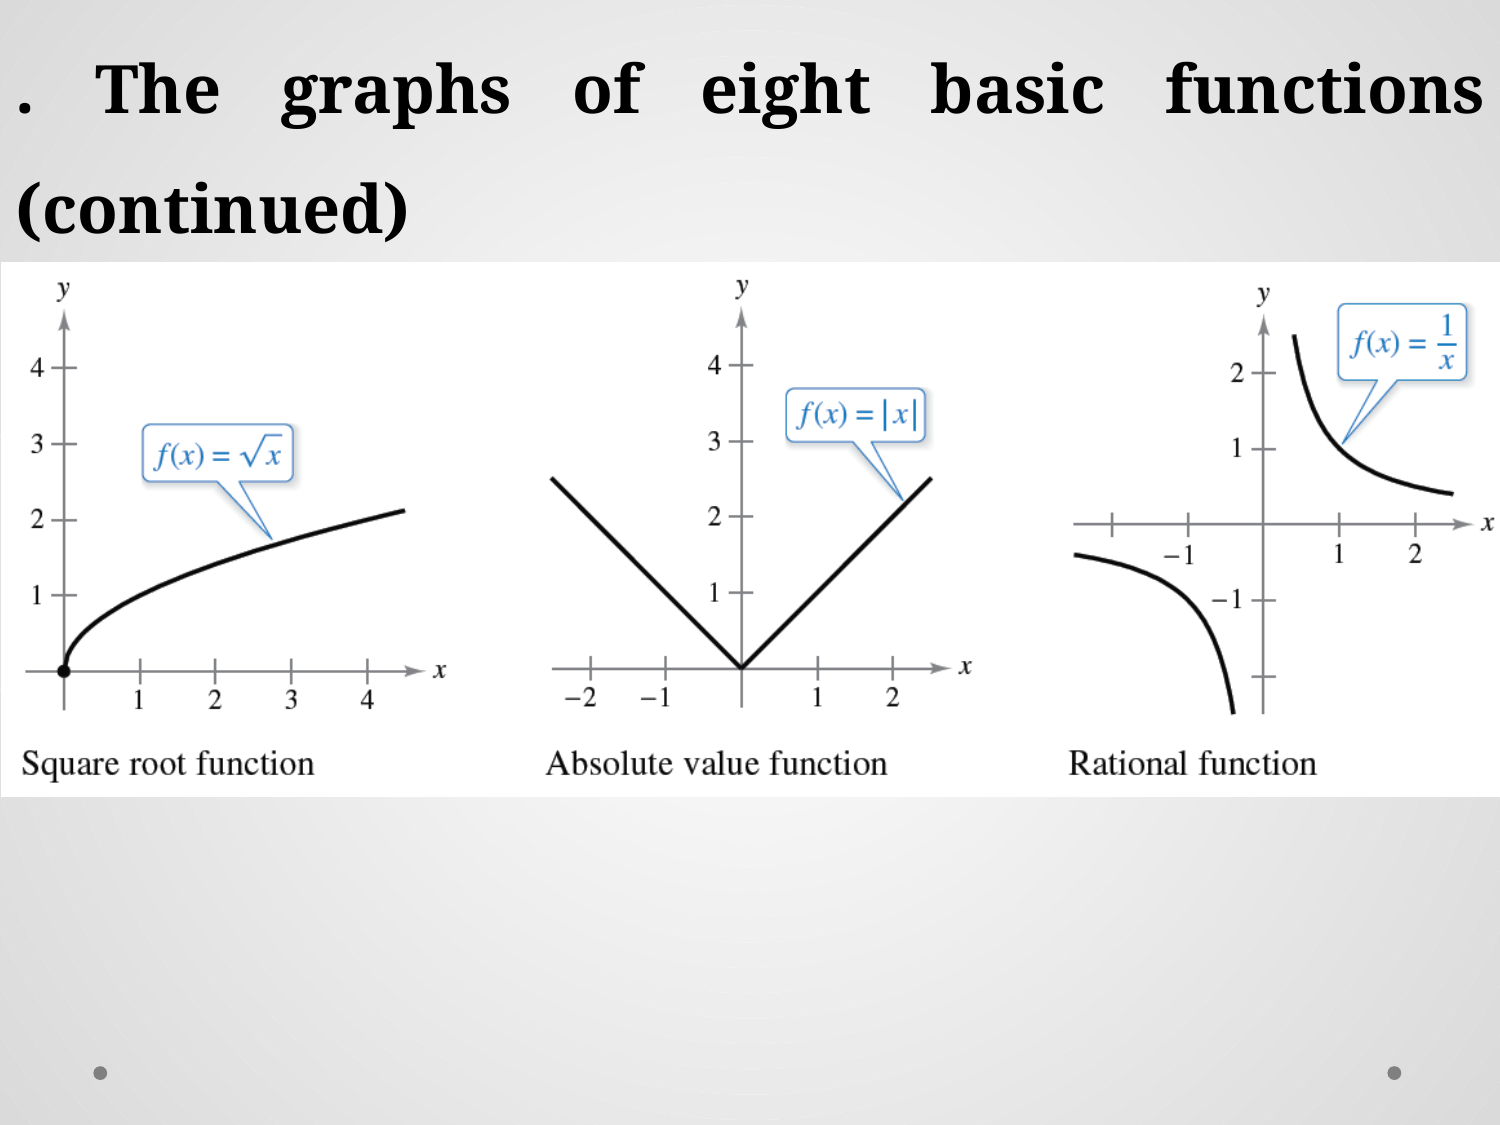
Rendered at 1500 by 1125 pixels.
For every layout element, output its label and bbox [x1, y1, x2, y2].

picture [0, 262, 1500, 797]
